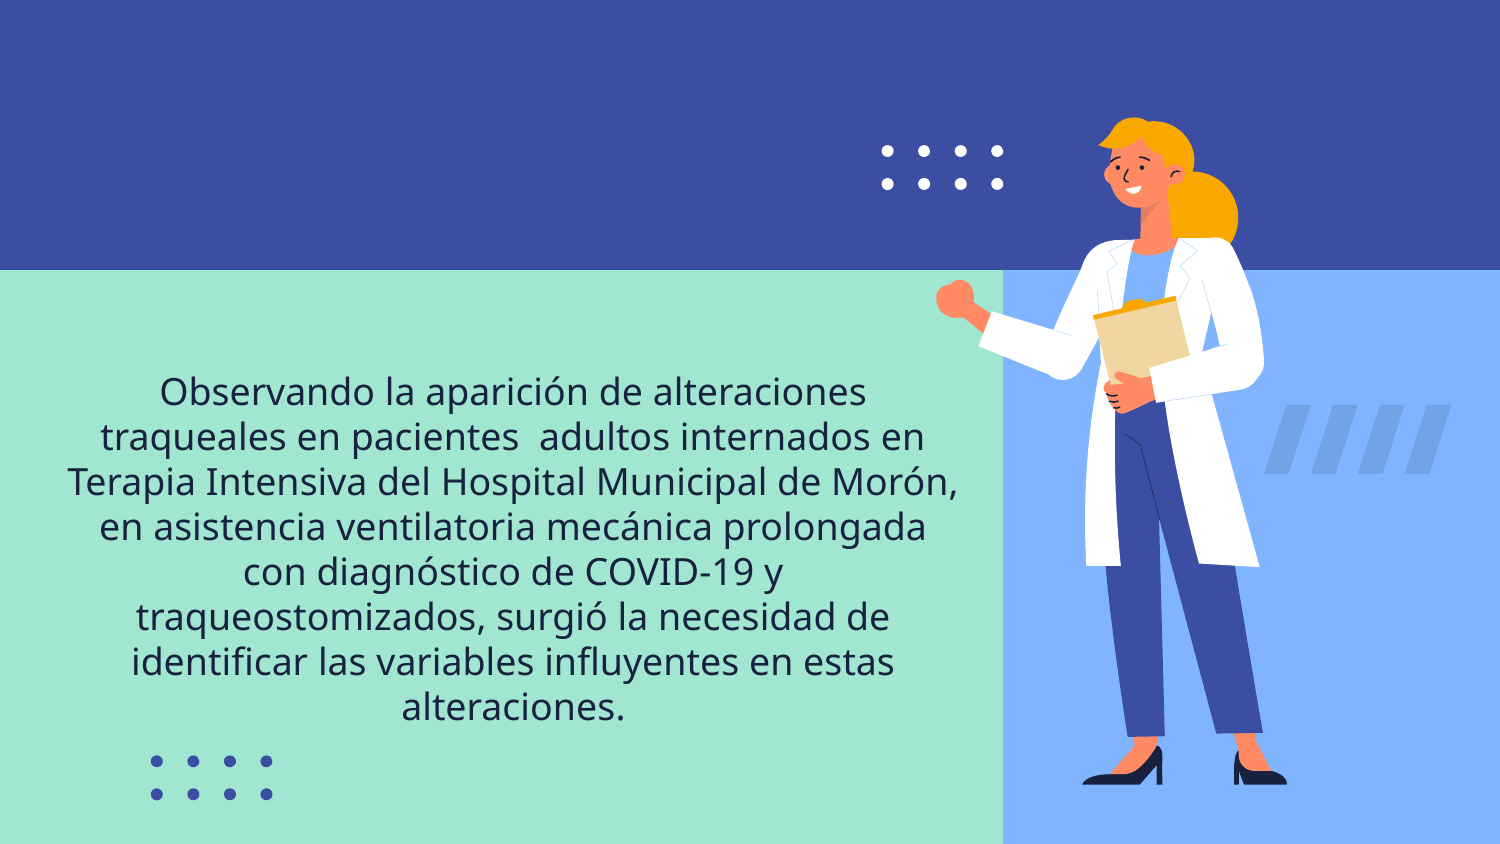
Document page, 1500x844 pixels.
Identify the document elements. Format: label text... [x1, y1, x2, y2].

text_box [933, 117, 1290, 785]
subtitle Observando la aparición de alteraciones traqueales en pacientes adultos internados en Terapia Intensiva del Hospital Municipal de Morón, en asistencia ventilatoria mecánica prolongada con diagnóstico de COVID-19 y traqueostomizados, surgió la necesidad de identificar las variables influyentes en estas alteraciones. [48, 353, 928, 751]
